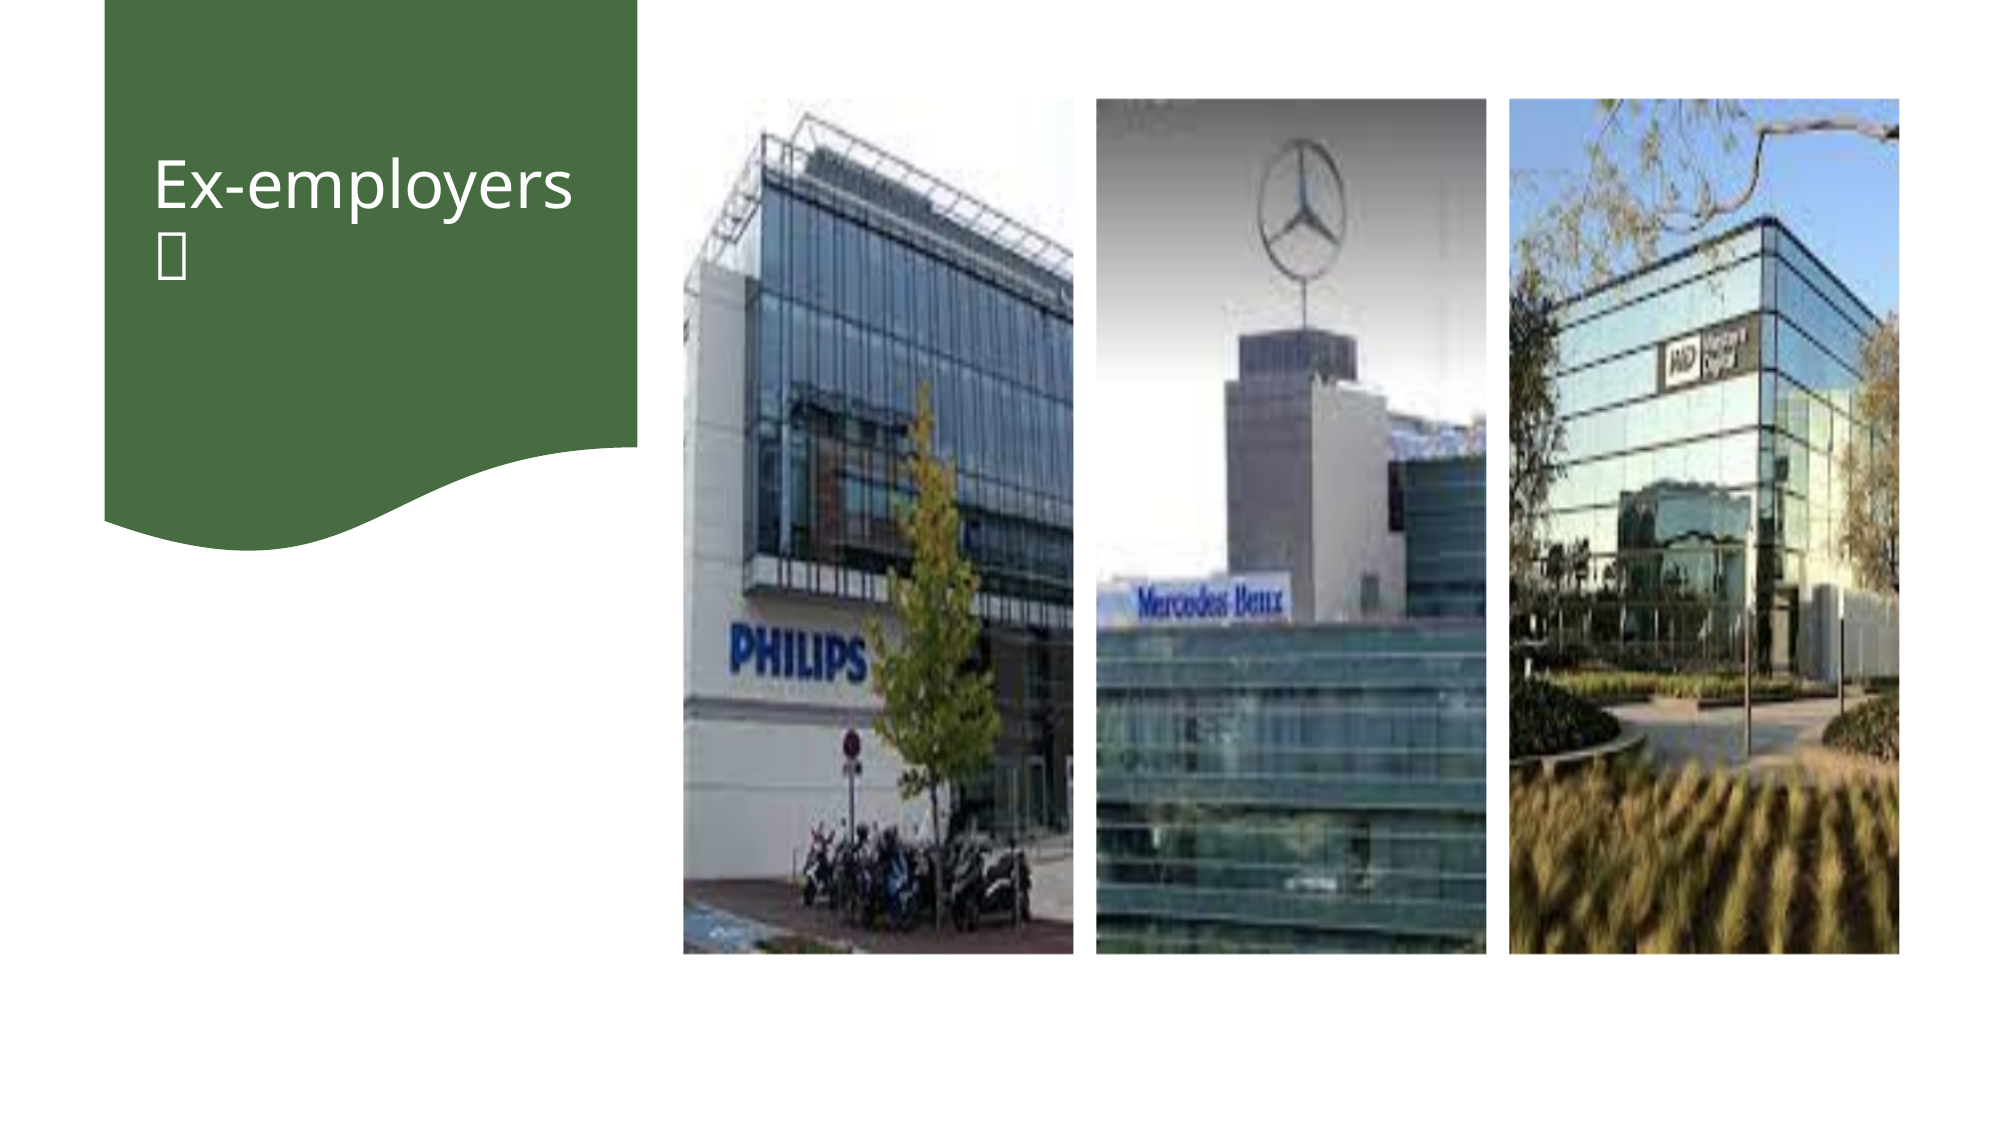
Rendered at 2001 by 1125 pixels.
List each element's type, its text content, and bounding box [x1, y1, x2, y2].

picture [672, 27, 1920, 1004]
text_box Ex-employers  [137, 28, 604, 417]
text_box [103, 0, 639, 552]
